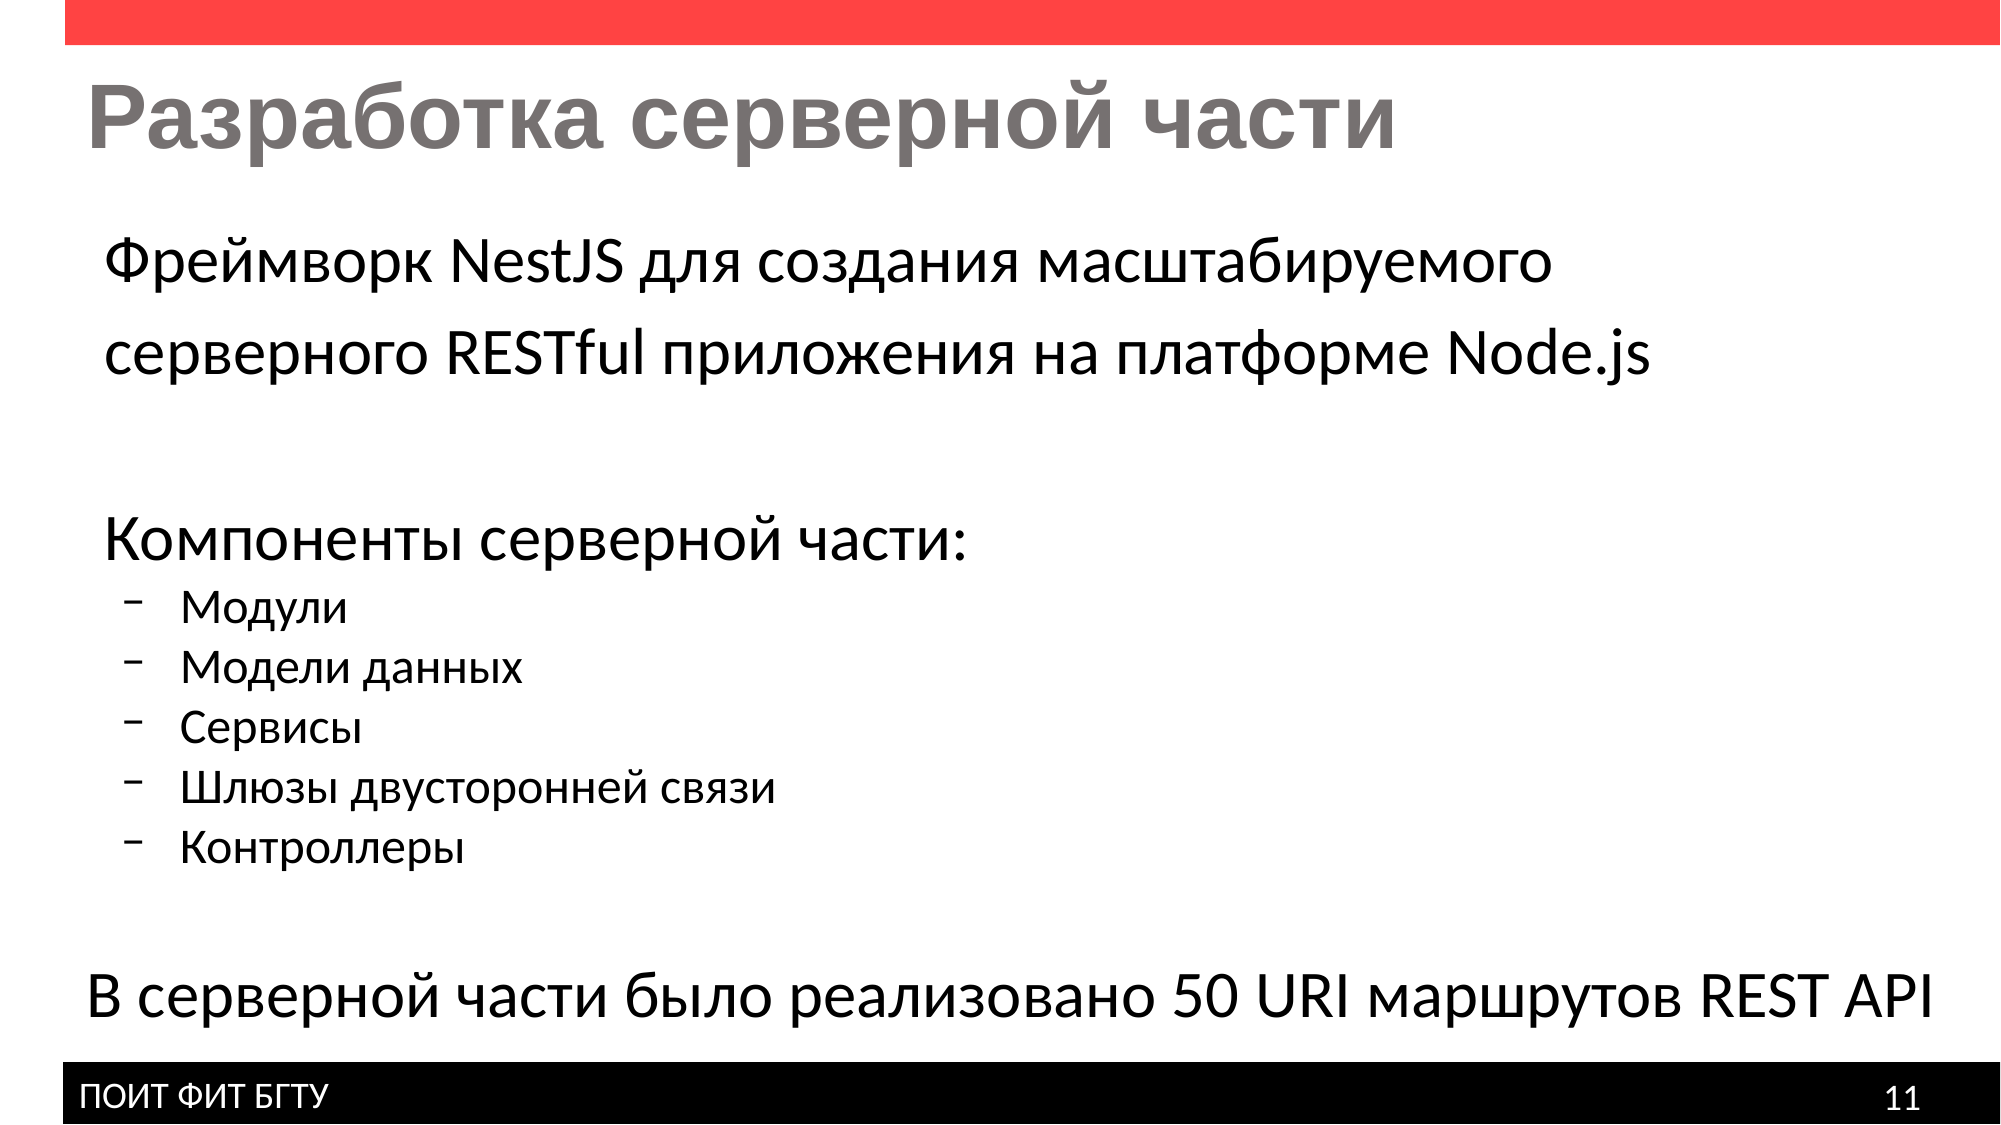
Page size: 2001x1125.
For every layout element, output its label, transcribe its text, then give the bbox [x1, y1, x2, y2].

text_box В серверной части было реализовано 50 URI маршрутов REST API [71, 931, 1971, 1039]
text_box Фреймворк NestJS для создания масштабируемого серверного RESTful приложения на платформе Node.js Компоненты серверной части: Модули Модели данных Сервисы Шлюзы двусторонней связи Контроллеры [15, 196, 1884, 881]
text_box Разработка серверной части [71, 61, 1798, 179]
